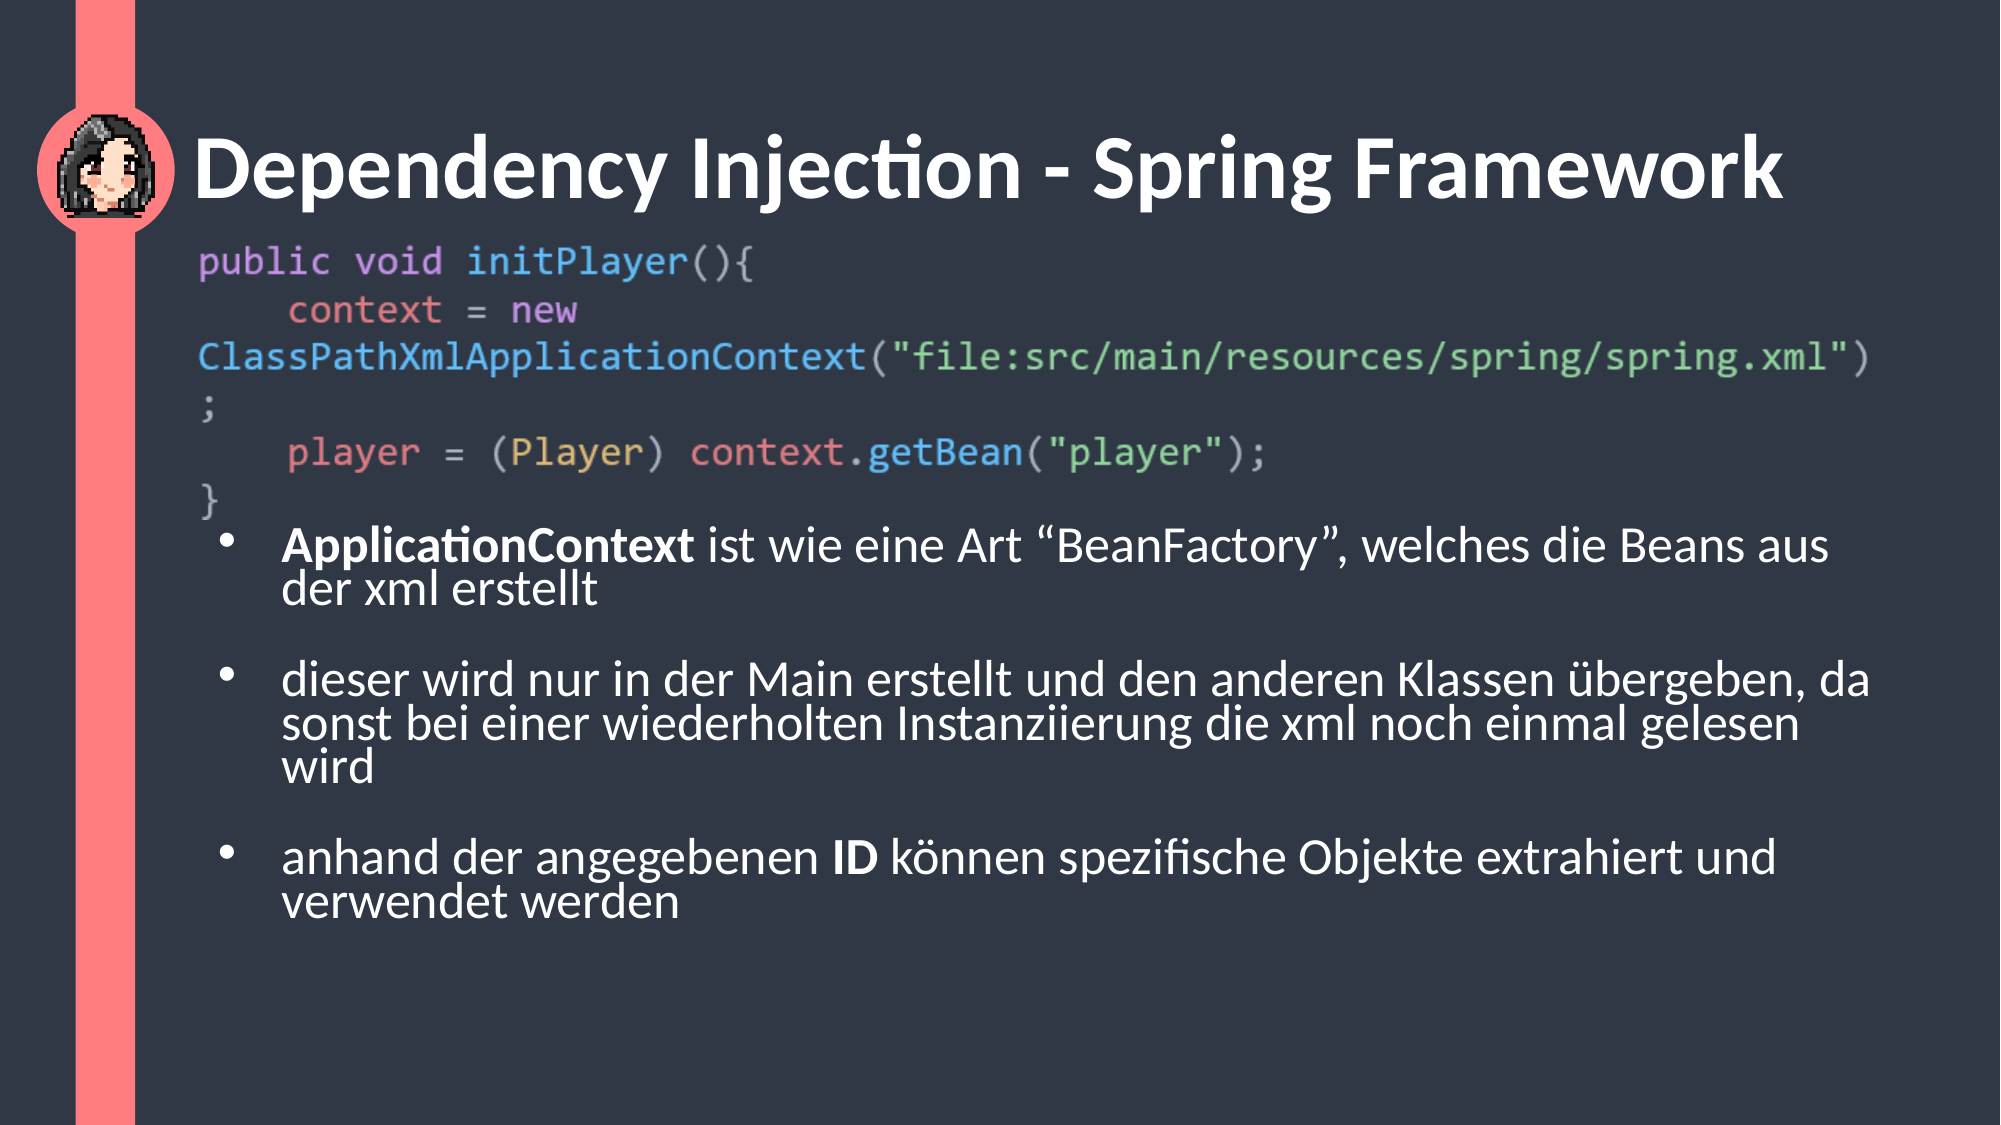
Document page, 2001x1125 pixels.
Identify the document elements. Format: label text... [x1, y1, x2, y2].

picture [50, 83, 158, 218]
picture [174, 239, 1875, 520]
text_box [36, 0, 175, 1125]
list ApplicationContext ist wie eine Art “BeanFactory”, welches die Beans aus der xml erstellt dieser wird nur in der Main erstellt und den anderen Klassen übergeben, da sonst bei einer wiederholten Instanziierung die xml noch einmal gelesen wird anhand der angegebenen ID können spezifische Objekte extrahiert und verwendet werden [191, 519, 1917, 1014]
title Dependency Injection - Spring Framework [181, 59, 1904, 278]
